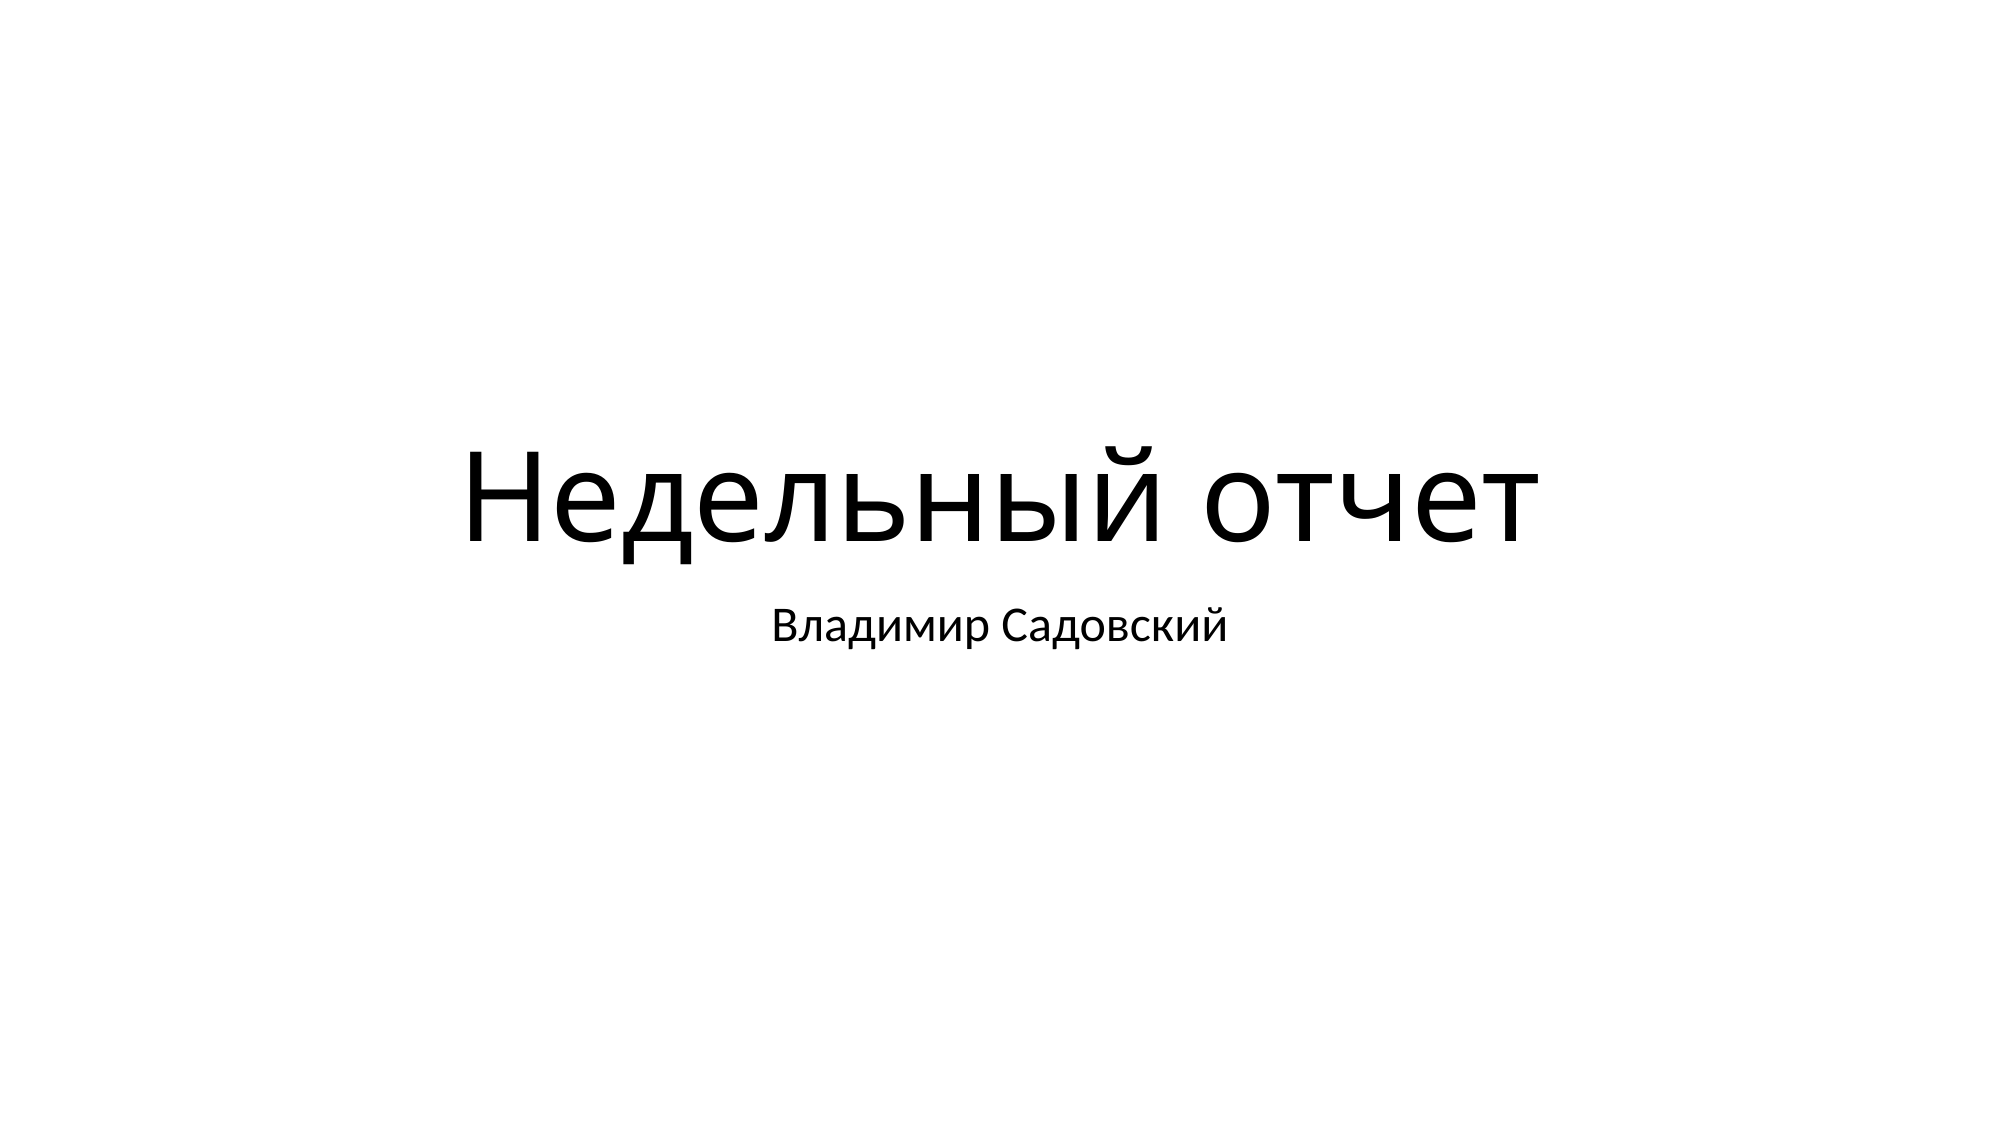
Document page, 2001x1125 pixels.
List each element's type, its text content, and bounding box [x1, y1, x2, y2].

subtitle Владимир Садовский [249, 590, 1750, 863]
title Недельный отчет [249, 184, 1750, 576]
